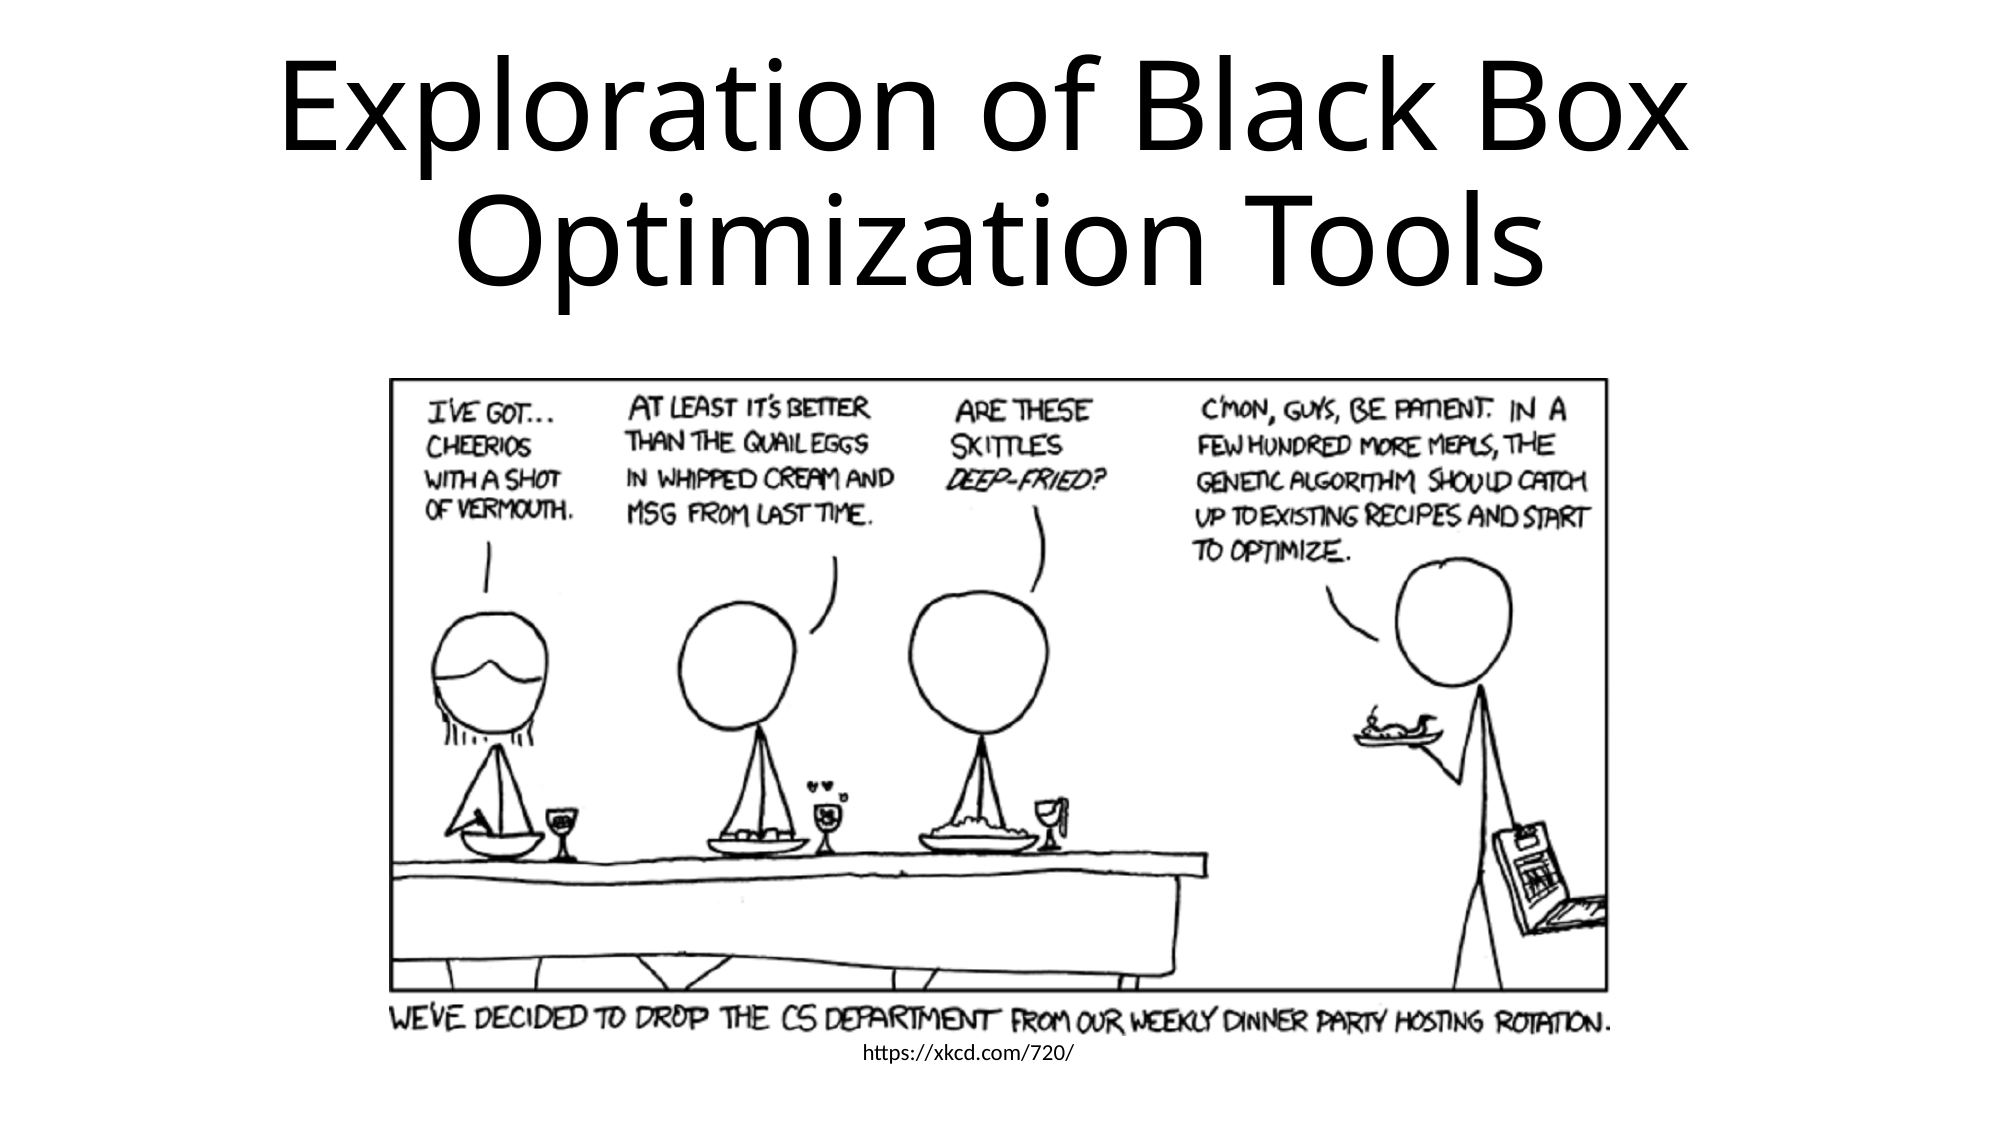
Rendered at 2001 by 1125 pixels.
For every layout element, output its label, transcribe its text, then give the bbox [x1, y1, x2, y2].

text_box https://xkcd.com/720/ [847, 1052, 1090, 1073]
title Exploration of Black Box Optimization Tools [108, 0, 1892, 321]
picture [383, 368, 1617, 1052]
